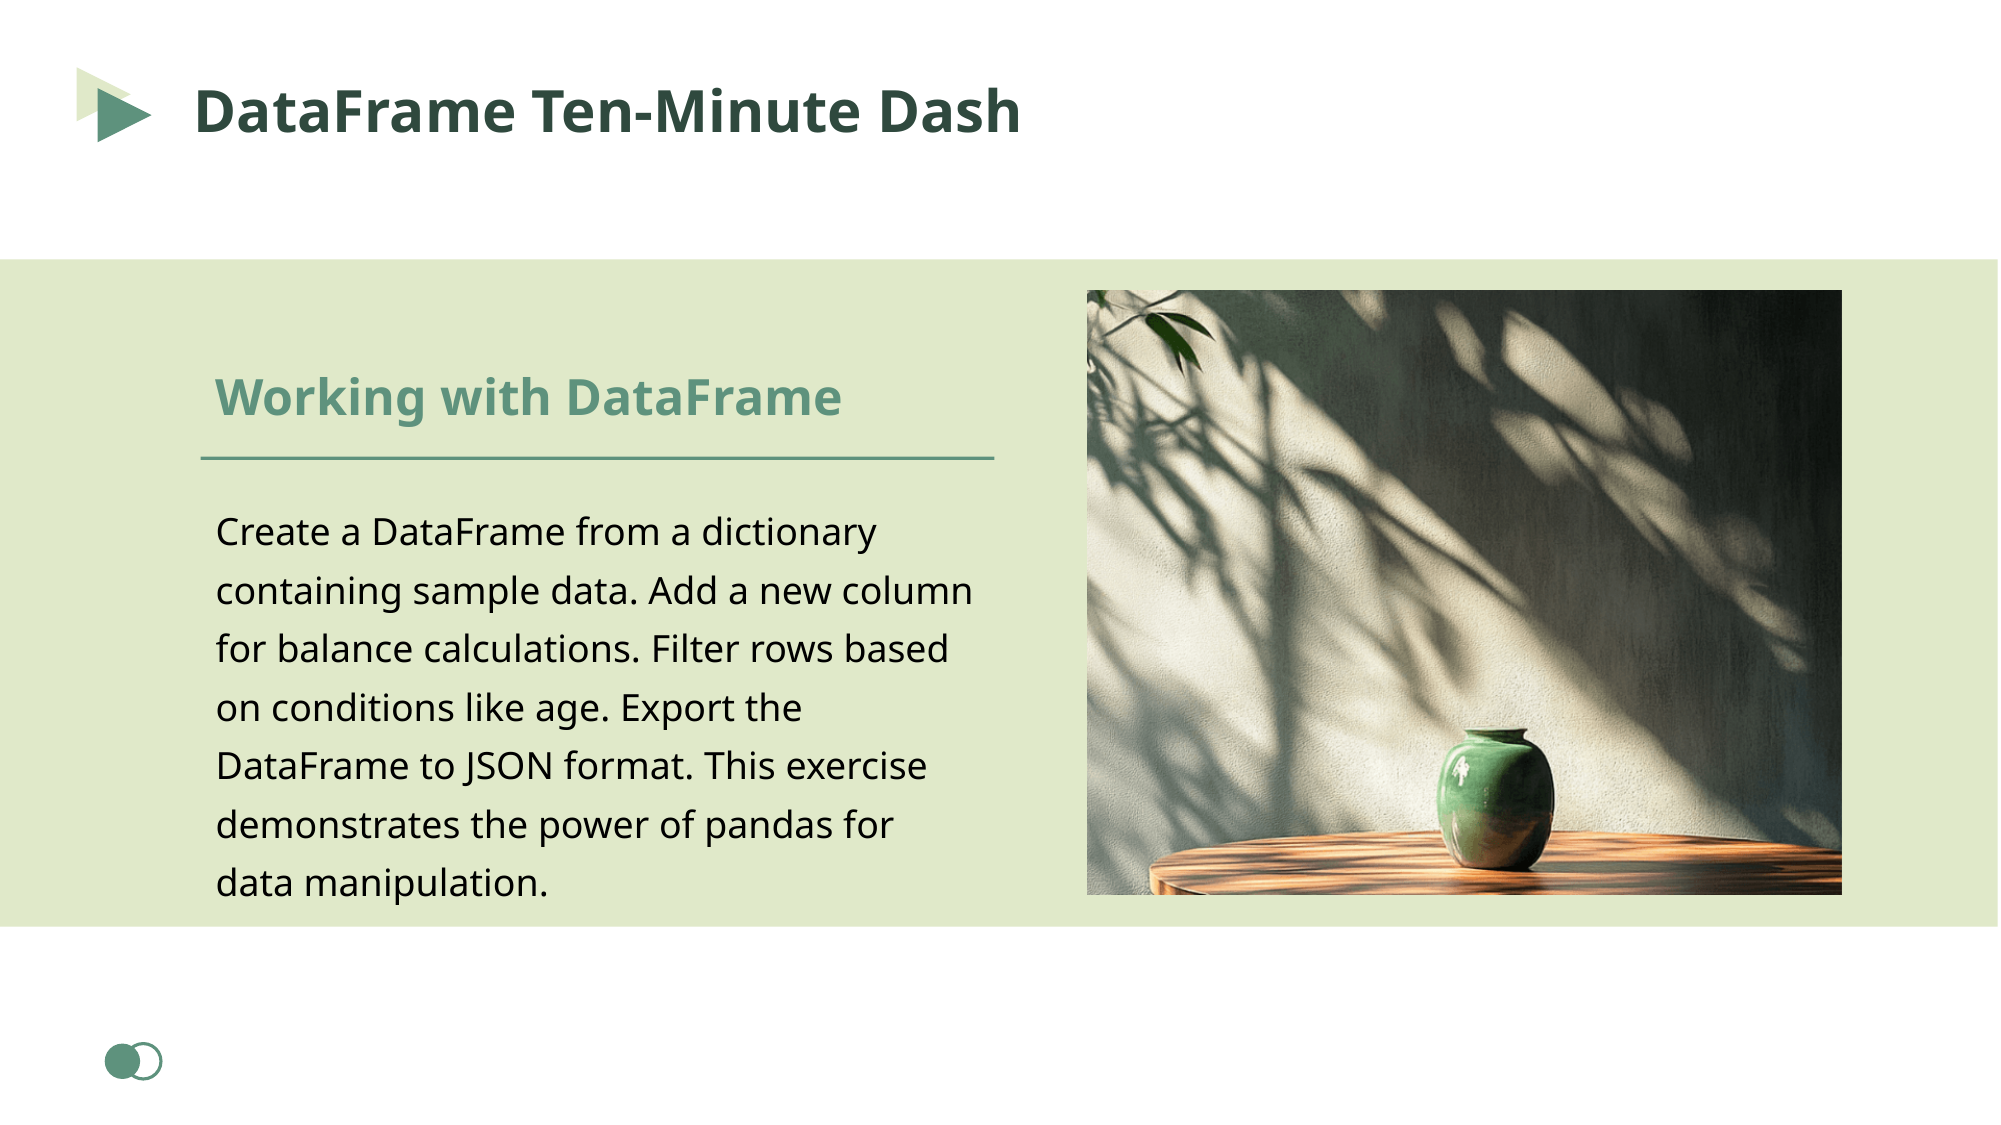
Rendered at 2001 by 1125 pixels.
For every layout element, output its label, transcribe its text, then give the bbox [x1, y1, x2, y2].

text_box [97, 88, 152, 143]
text_box Working with DataFrame [200, 358, 994, 434]
text_box [125, 1043, 161, 1079]
text_box DataFrame Ten-Minute Dash [178, 67, 1948, 153]
picture [1087, 290, 1843, 895]
text_box [104, 1043, 125, 1079]
text_box [76, 67, 131, 122]
text_box Create a DataFrame from a dictionary containing sample data. Add a new column for balance calculations. Filter rows based on conditions like age. Export the DataFrame to JSON format. This exercise demonstrates the power of pandas for data manipulation. [200, 487, 995, 912]
text_box [0, 259, 1998, 927]
